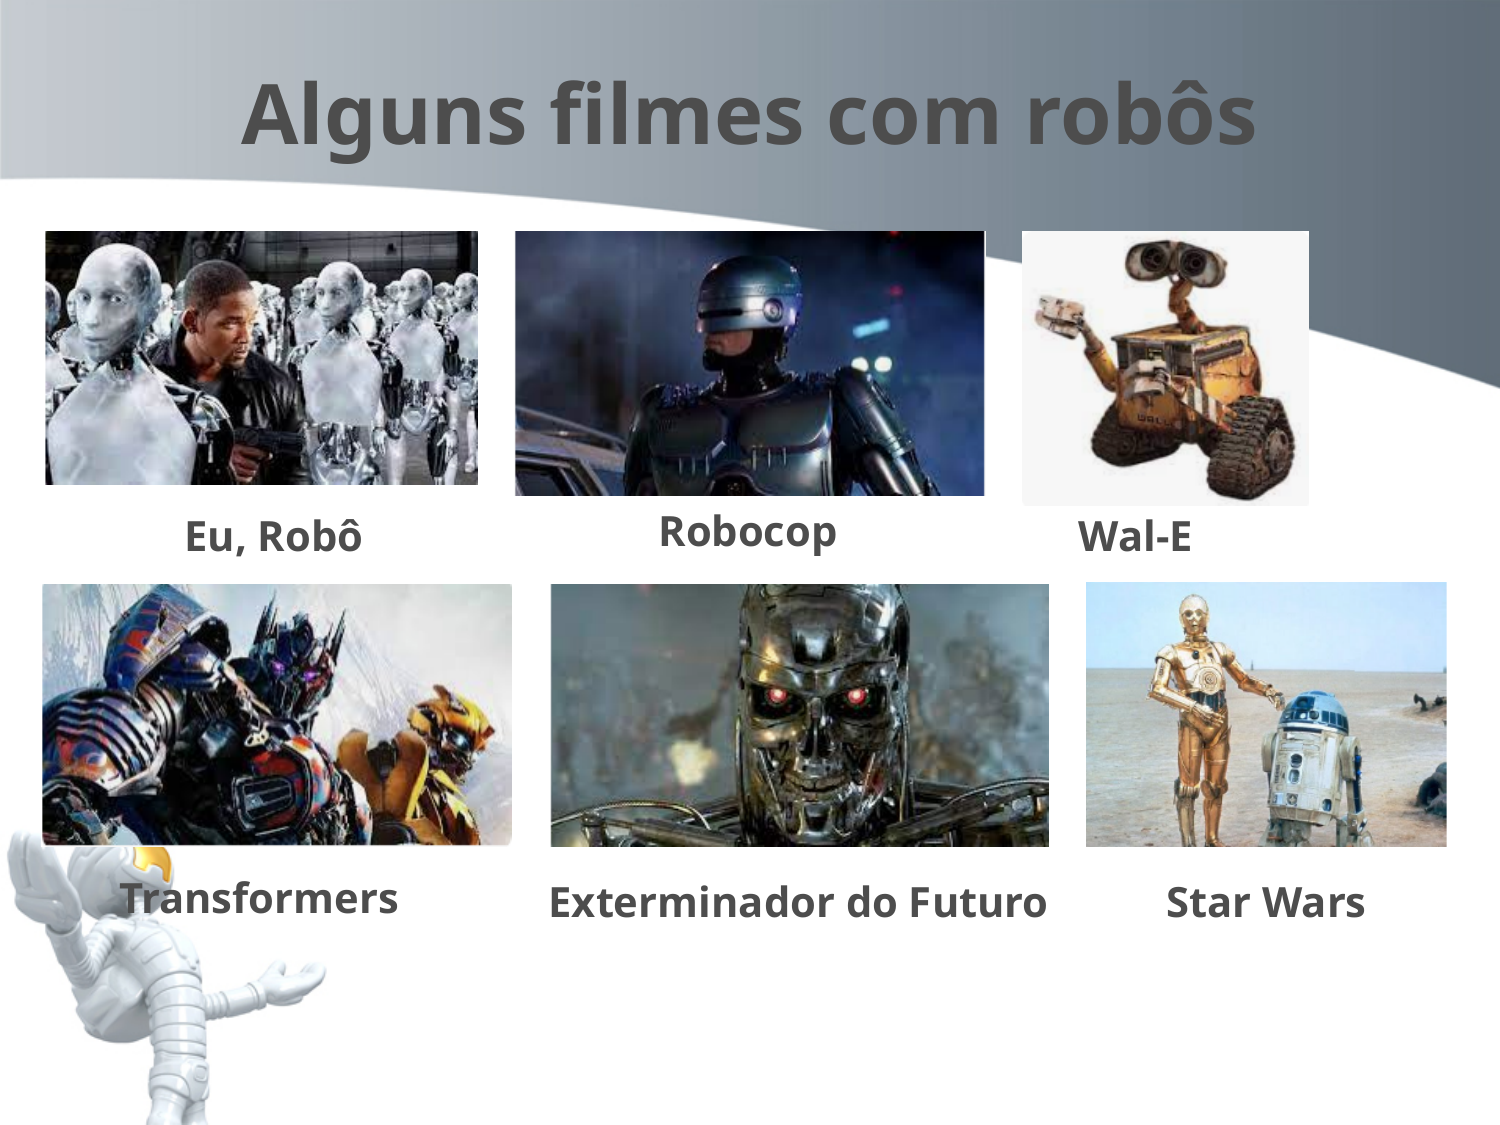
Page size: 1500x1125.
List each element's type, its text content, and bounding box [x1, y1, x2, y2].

text_box Wal-E [1064, 506, 1209, 568]
text_box Eu, Robô [169, 501, 379, 567]
text_box Exterminador do Futuro [533, 868, 1065, 934]
text_box Star Wars [1151, 868, 1382, 934]
picture [0, 0, 1500, 1125]
text_box Transformers [104, 864, 415, 929]
title Alguns filmes com robôs [212, 4, 1288, 218]
text_box Robocop [643, 496, 853, 562]
